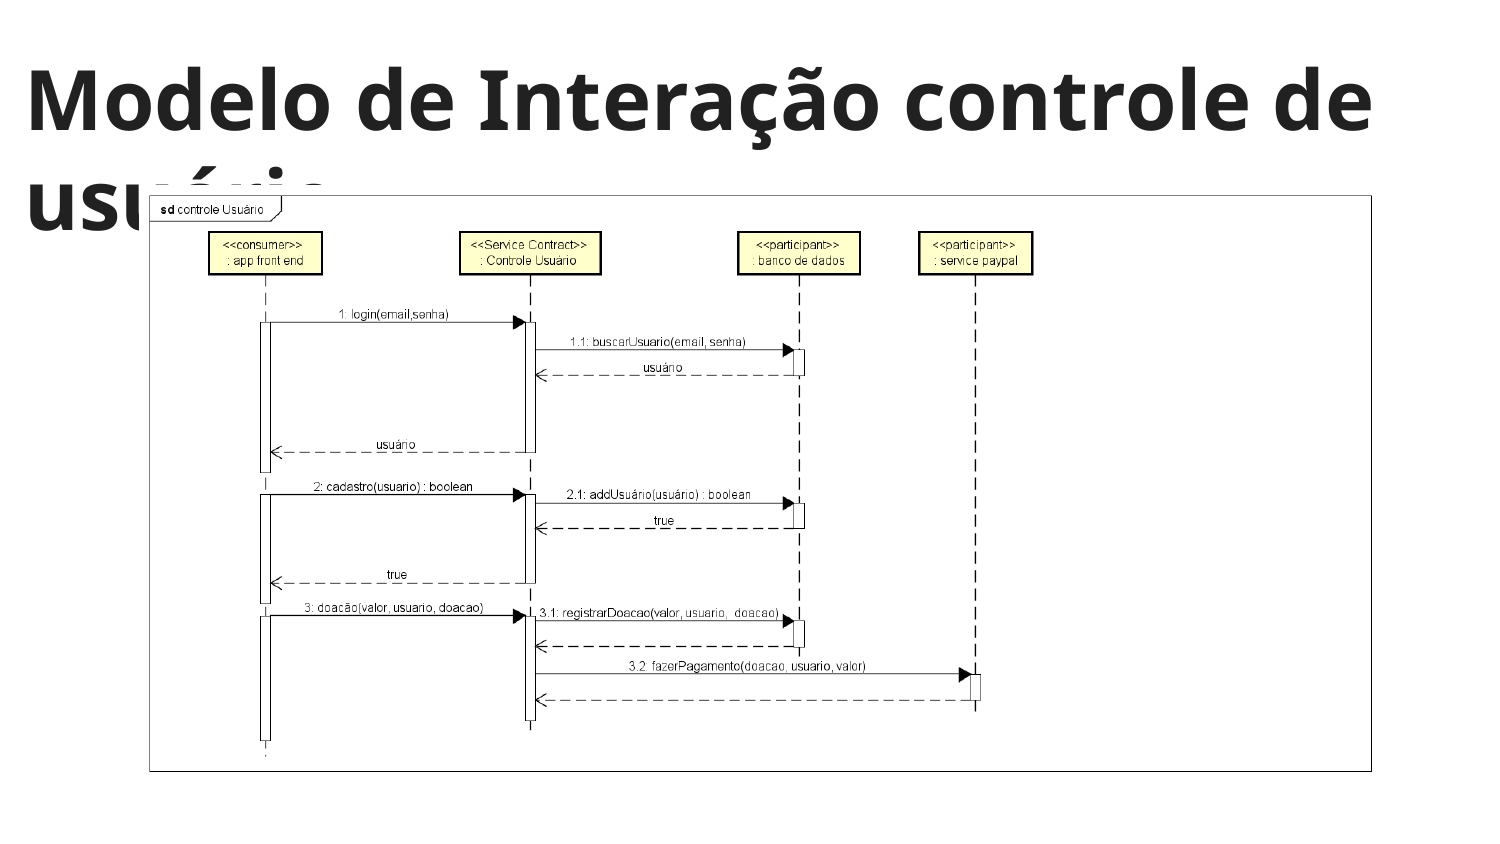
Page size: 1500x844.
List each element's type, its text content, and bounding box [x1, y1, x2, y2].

text_box Modelo de Interação controle de usuário [9, 31, 1500, 297]
picture [138, 185, 1381, 781]
